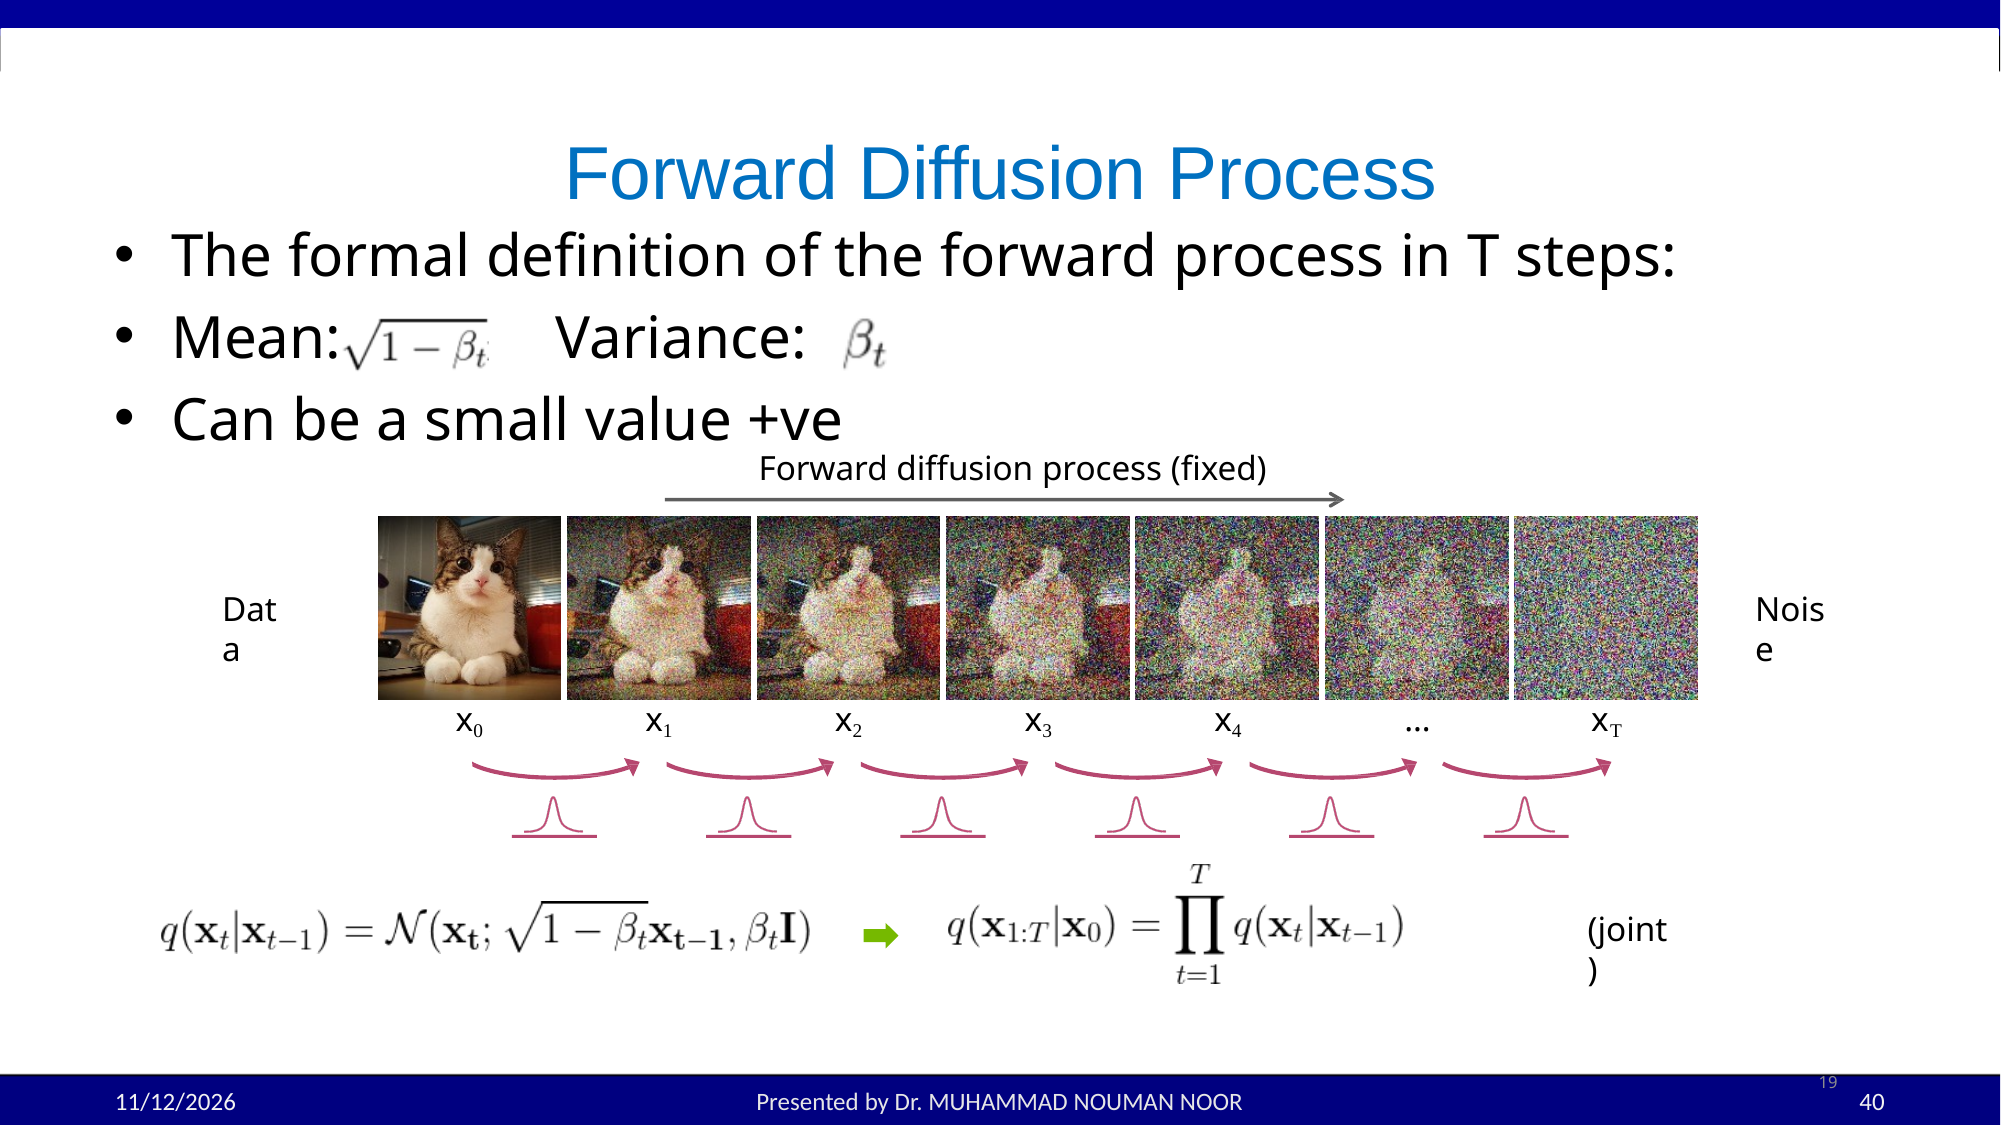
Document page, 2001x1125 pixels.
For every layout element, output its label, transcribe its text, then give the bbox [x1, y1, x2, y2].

title Forward Diffusion Process [99, 74, 1900, 264]
text_box (joint) [1586, 906, 1673, 988]
text_box [664, 491, 1345, 508]
text_box [1249, 758, 1418, 780]
slide_number 40 [1433, 1062, 1900, 1125]
list The formal definition of the forward process in T steps: Mean: Variance: Can be a small value +ve [99, 264, 1900, 954]
picture [567, 516, 751, 700]
picture [756, 516, 941, 700]
picture [0, 0, 2001, 1125]
text_box xT [1586, 707, 1629, 742]
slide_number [99, 1062, 567, 1125]
text_box [863, 922, 899, 949]
text_box [666, 758, 835, 780]
picture [1324, 516, 1509, 700]
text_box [705, 795, 792, 838]
text_box … [1403, 707, 1434, 739]
text_box x0 [451, 707, 489, 742]
text_box x4 [1210, 707, 1248, 742]
text_box [1442, 758, 1612, 780]
picture [838, 307, 890, 379]
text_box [1094, 795, 1181, 838]
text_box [1288, 795, 1375, 838]
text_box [1483, 795, 1569, 838]
footer Presented by Dr. MUHAMMAD NOUMAN NOOR [683, 1062, 1317, 1125]
picture [377, 516, 562, 700]
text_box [900, 795, 986, 838]
text_box Forward diffusion process (fixed) [83, 445, 1273, 487]
text_box [472, 758, 640, 780]
picture [946, 516, 1130, 700]
text_box Noise [1753, 586, 1838, 668]
text_box x2 [830, 707, 868, 742]
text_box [511, 795, 598, 838]
picture [1135, 516, 1319, 700]
text_box x1 [641, 707, 679, 742]
text_box Data [220, 586, 293, 668]
picture [1514, 516, 1698, 700]
text_box x3 [1020, 707, 1058, 742]
picture [339, 313, 489, 376]
text_box [860, 758, 1029, 780]
text_box [1055, 758, 1223, 780]
